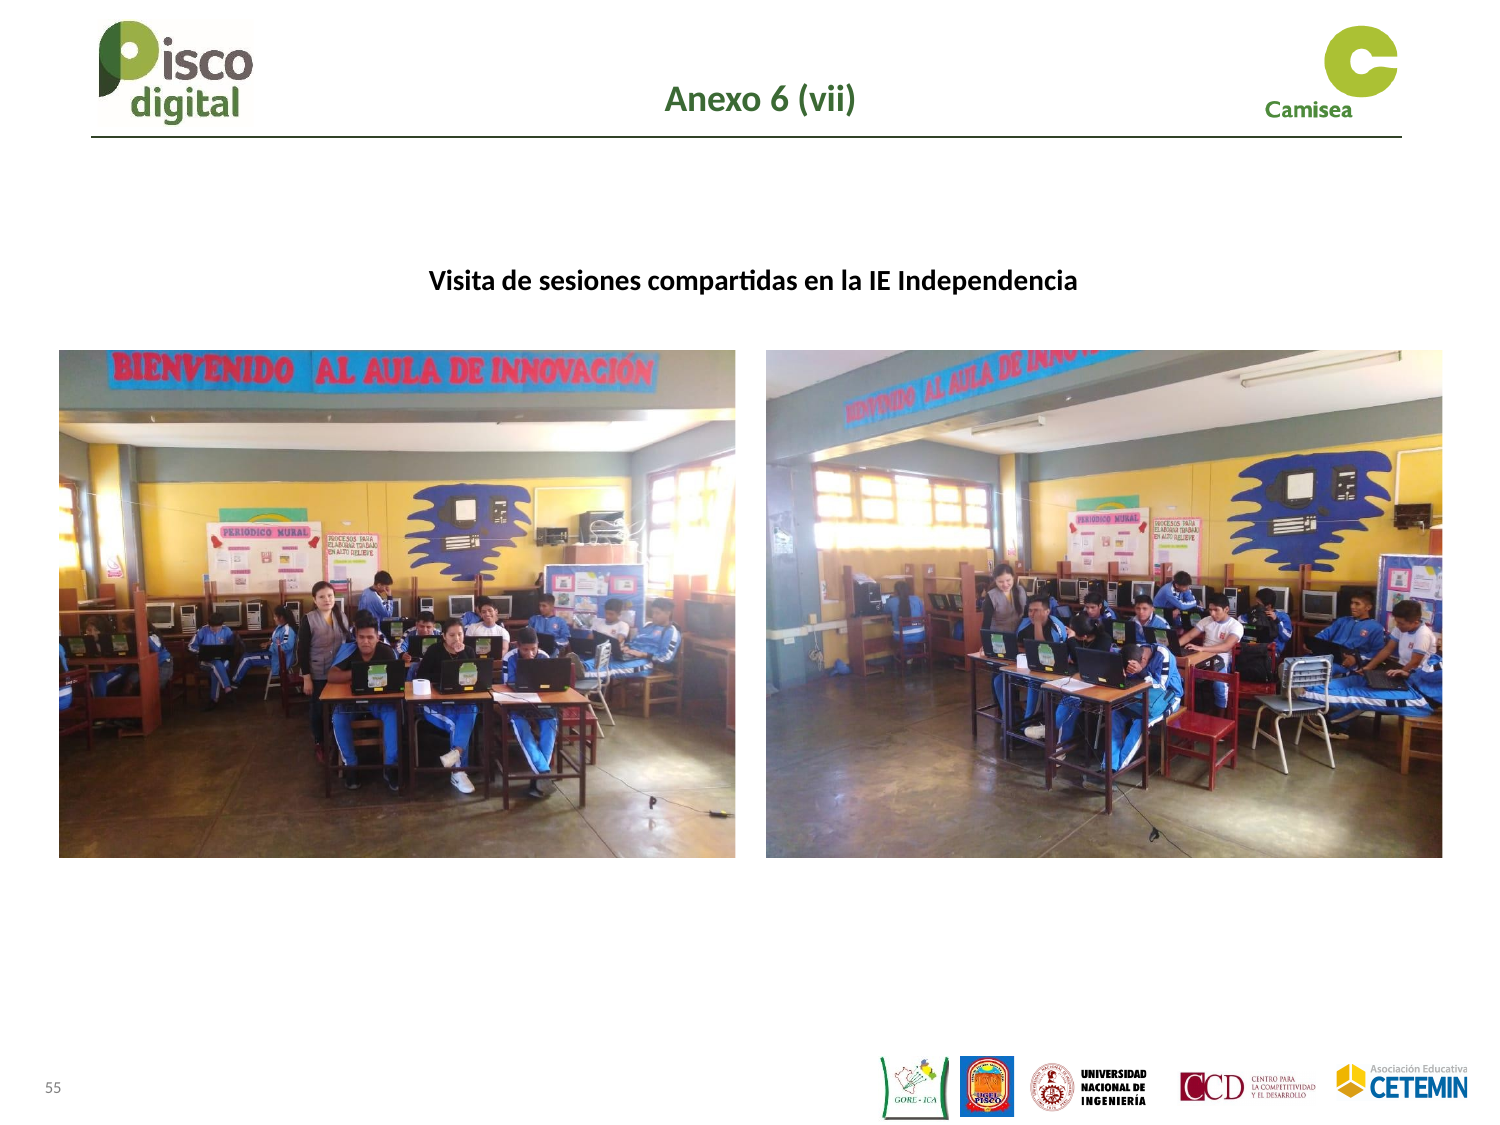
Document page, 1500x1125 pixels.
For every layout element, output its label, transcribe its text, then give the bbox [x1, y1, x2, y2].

picture [1177, 1071, 1316, 1106]
text_box Visita de sesiones compartidas en la IE Independencia [426, 259, 1082, 297]
text_box Anexo 6 (vii) [662, 72, 862, 120]
text_box [766, 350, 1443, 858]
text_box [1265, 25, 1398, 118]
text_box [59, 350, 736, 858]
text_box [1029, 1062, 1147, 1112]
text_box [97, 19, 254, 127]
text_box [1336, 1064, 1468, 1101]
slide_number 55 [40, 1079, 66, 1125]
text_box [960, 1056, 1015, 1118]
text_box [878, 1056, 950, 1122]
